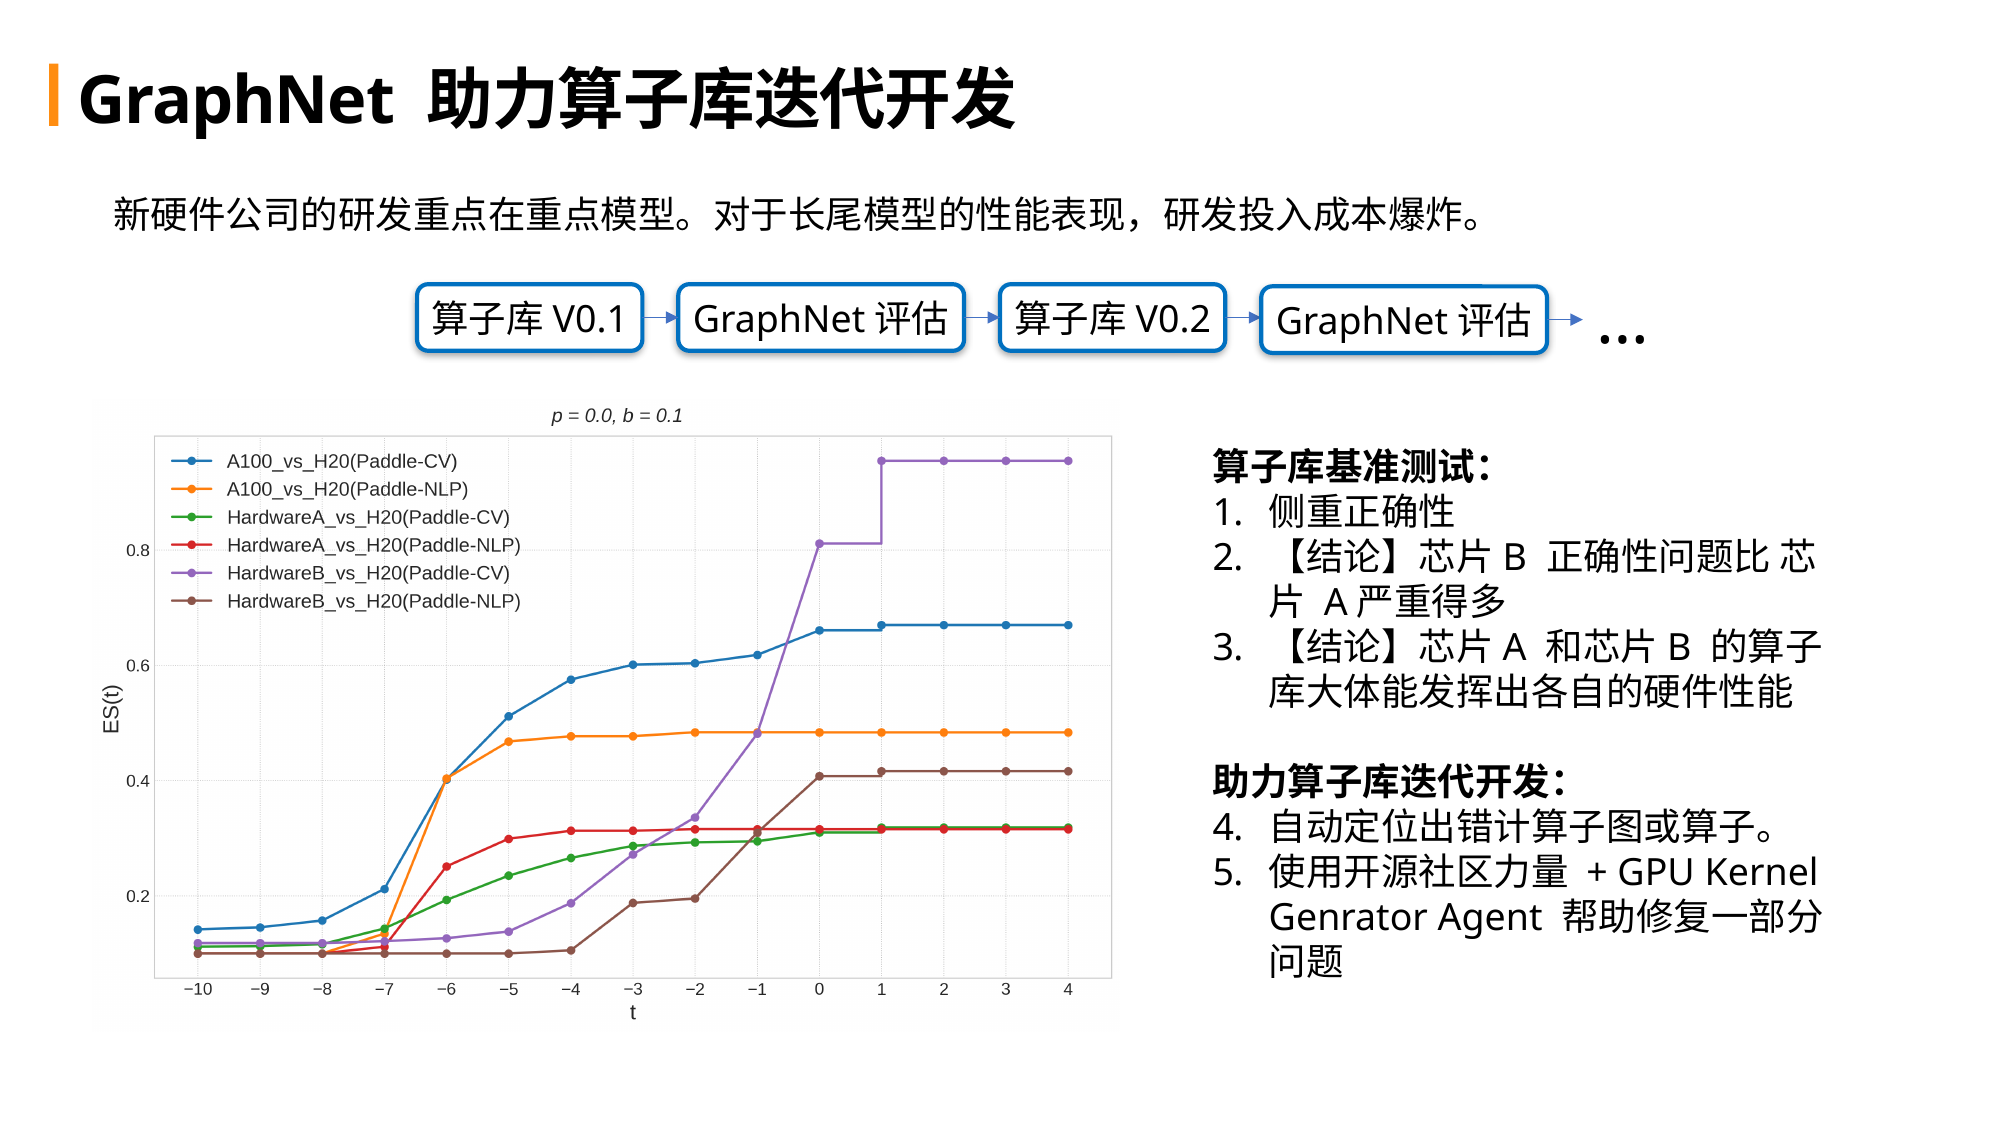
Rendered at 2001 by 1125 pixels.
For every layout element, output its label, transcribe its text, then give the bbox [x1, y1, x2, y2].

text_box [49, 63, 59, 126]
text_box GraphNet评估 [678, 284, 965, 351]
text_box 算子库V0.2 [999, 284, 1226, 351]
title GraphNet 助力算子库迭代开发 [76, 1, 1781, 191]
text_box 算子库基准测试： 侧重正确性 【结论】芯片B 正确性问题比 芯片 A严重得多 【结论】芯片A 和芯片B 的算子库大体能发挥出各自的硬件性能 助力算子库迭代开发： 自动定位出错计算子图或算子。 使用开源社区力量 + GPU Kernel Genrator Agent 帮助修复一部分问题 [1197, 435, 1844, 991]
picture [92, 399, 1120, 1033]
text_box GraphNet评估 [1261, 286, 1548, 353]
text_box 新硬件公司的研发重点在重点模型。对于长尾模型的性能表现，研发投入成本爆炸。 [98, 183, 1685, 244]
text_box … [1581, 269, 1664, 365]
text_box 算子库V0.1 [417, 284, 643, 351]
